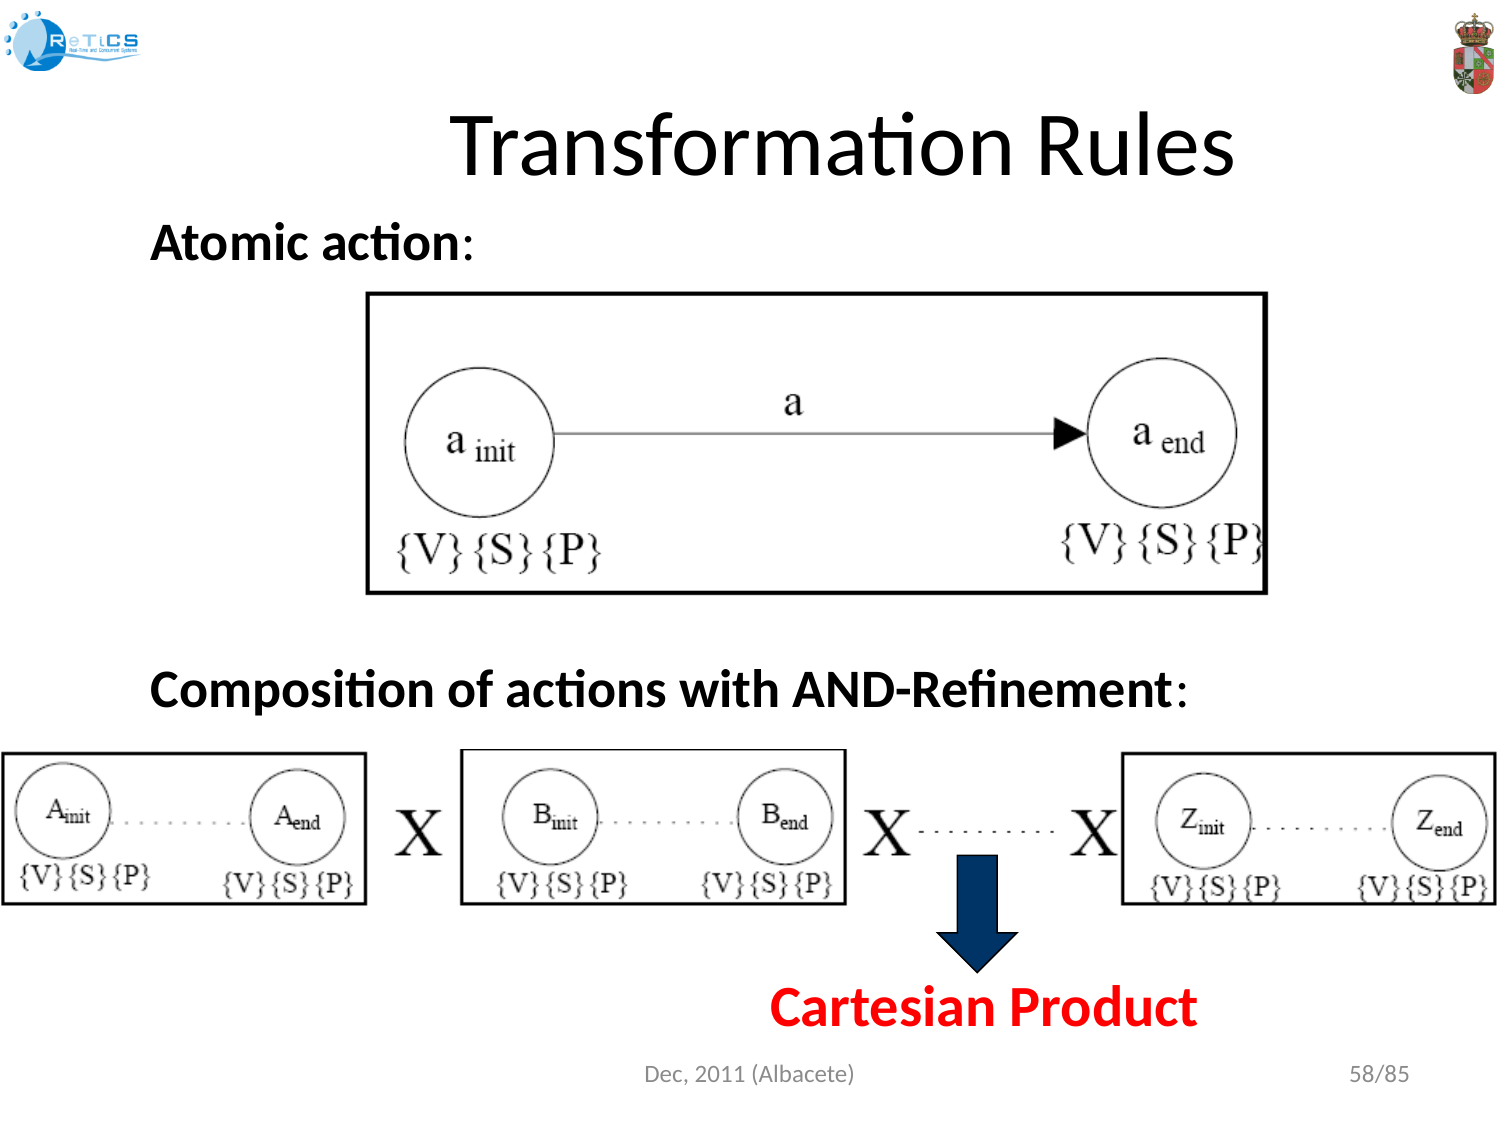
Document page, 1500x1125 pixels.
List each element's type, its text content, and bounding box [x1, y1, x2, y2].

text_box Atomic action: [135, 199, 1418, 344]
footer Dec, 2011 (Albacete) [512, 1042, 988, 1103]
text_box Cartesian Product [755, 960, 1215, 1046]
picture [0, 749, 1500, 910]
title Transformation Rules [75, 45, 1425, 233]
picture [1452, 11, 1494, 94]
text_box Composition of actions with AND-Refinement: [135, 645, 1418, 726]
text_box [937, 917, 1017, 960]
picture [4, 10, 141, 71]
slide_number 58/85 [1074, 1042, 1425, 1103]
picture [363, 289, 1271, 598]
